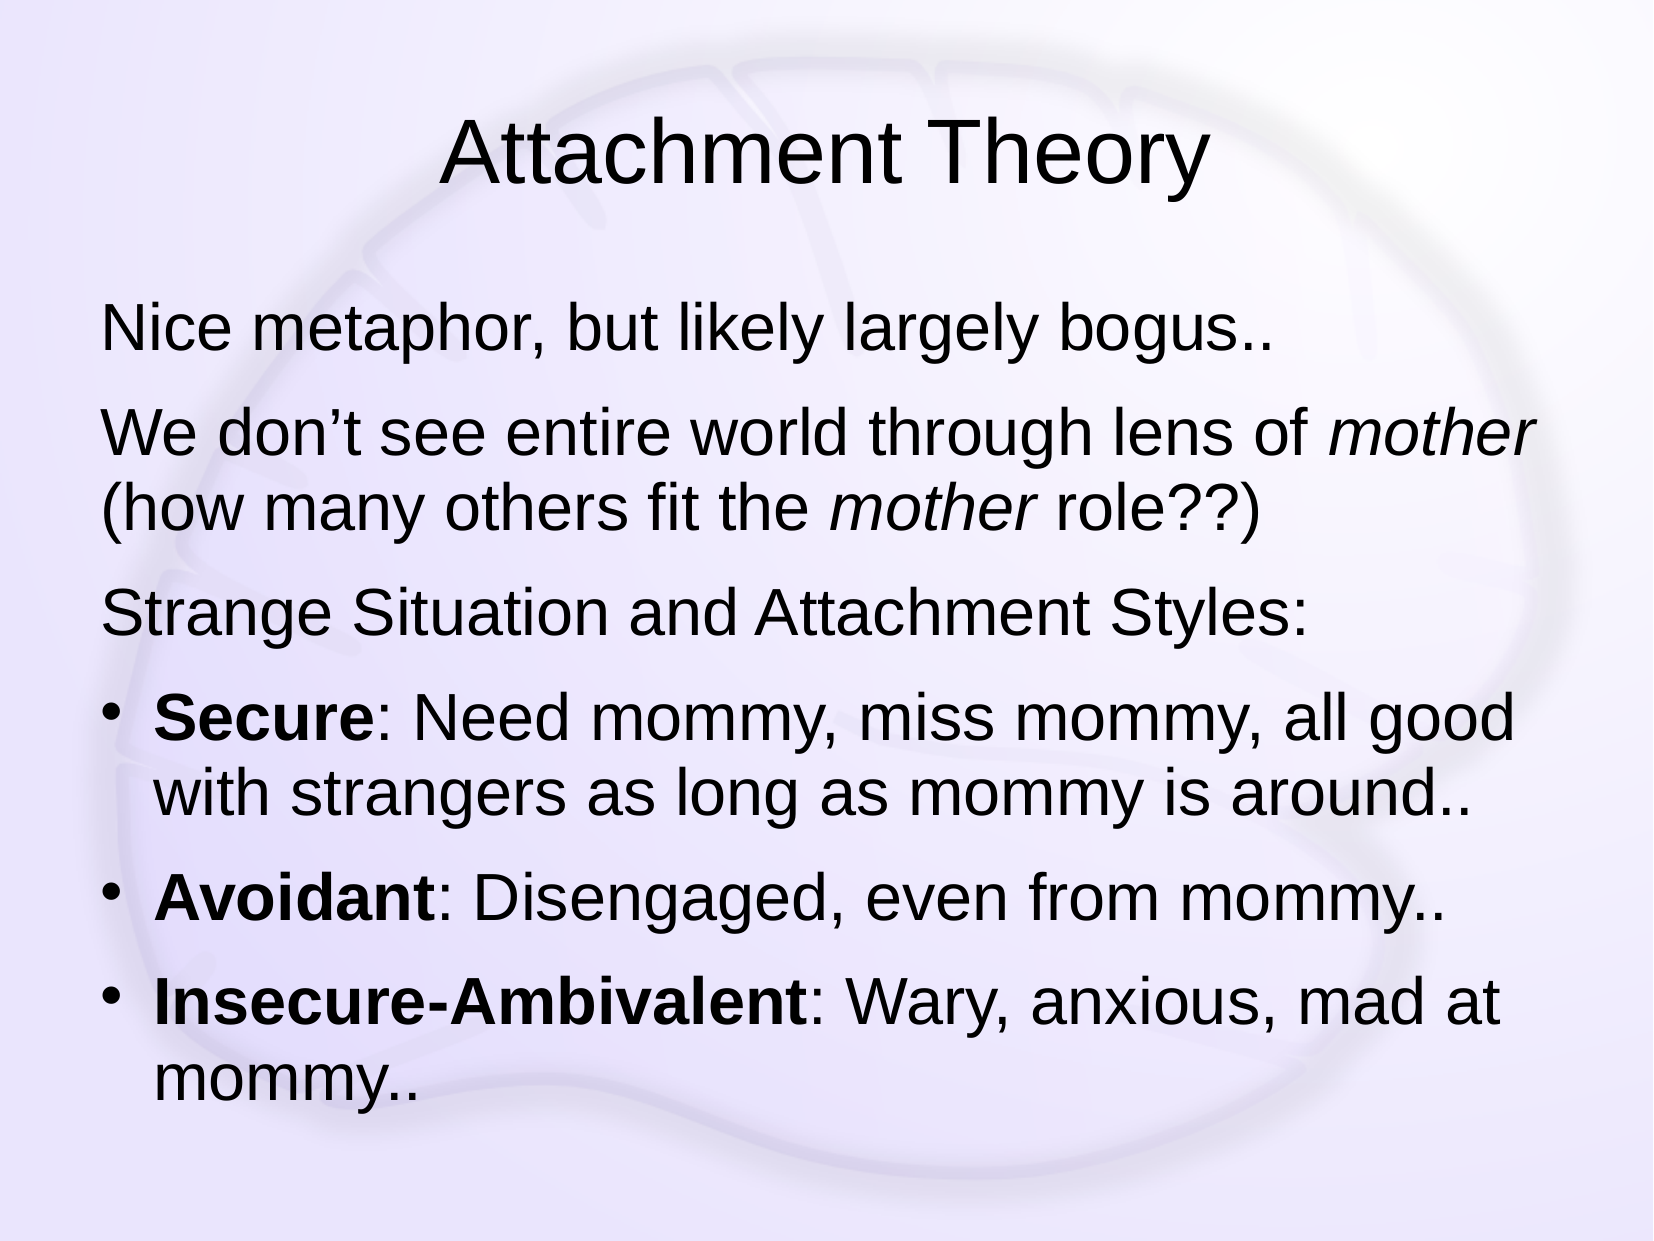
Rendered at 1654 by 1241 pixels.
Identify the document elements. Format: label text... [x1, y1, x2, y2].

title Attachment Theory [82, 49, 1571, 257]
picture [0, 0, 1654, 1241]
list Nice metaphor, but likely largely bogus.. We don’t see entire world through lens of mother (how many others fit the mother role??) Strange Situation and Attachment Styles: Secure: Need mommy, miss mommy, all good with strangers as long as mommy is around.. Avoidant: Disengaged, even from mommy.. Insecure-Ambivalent: Wary, anxious, mad at mommy.. [82, 290, 1571, 1110]
